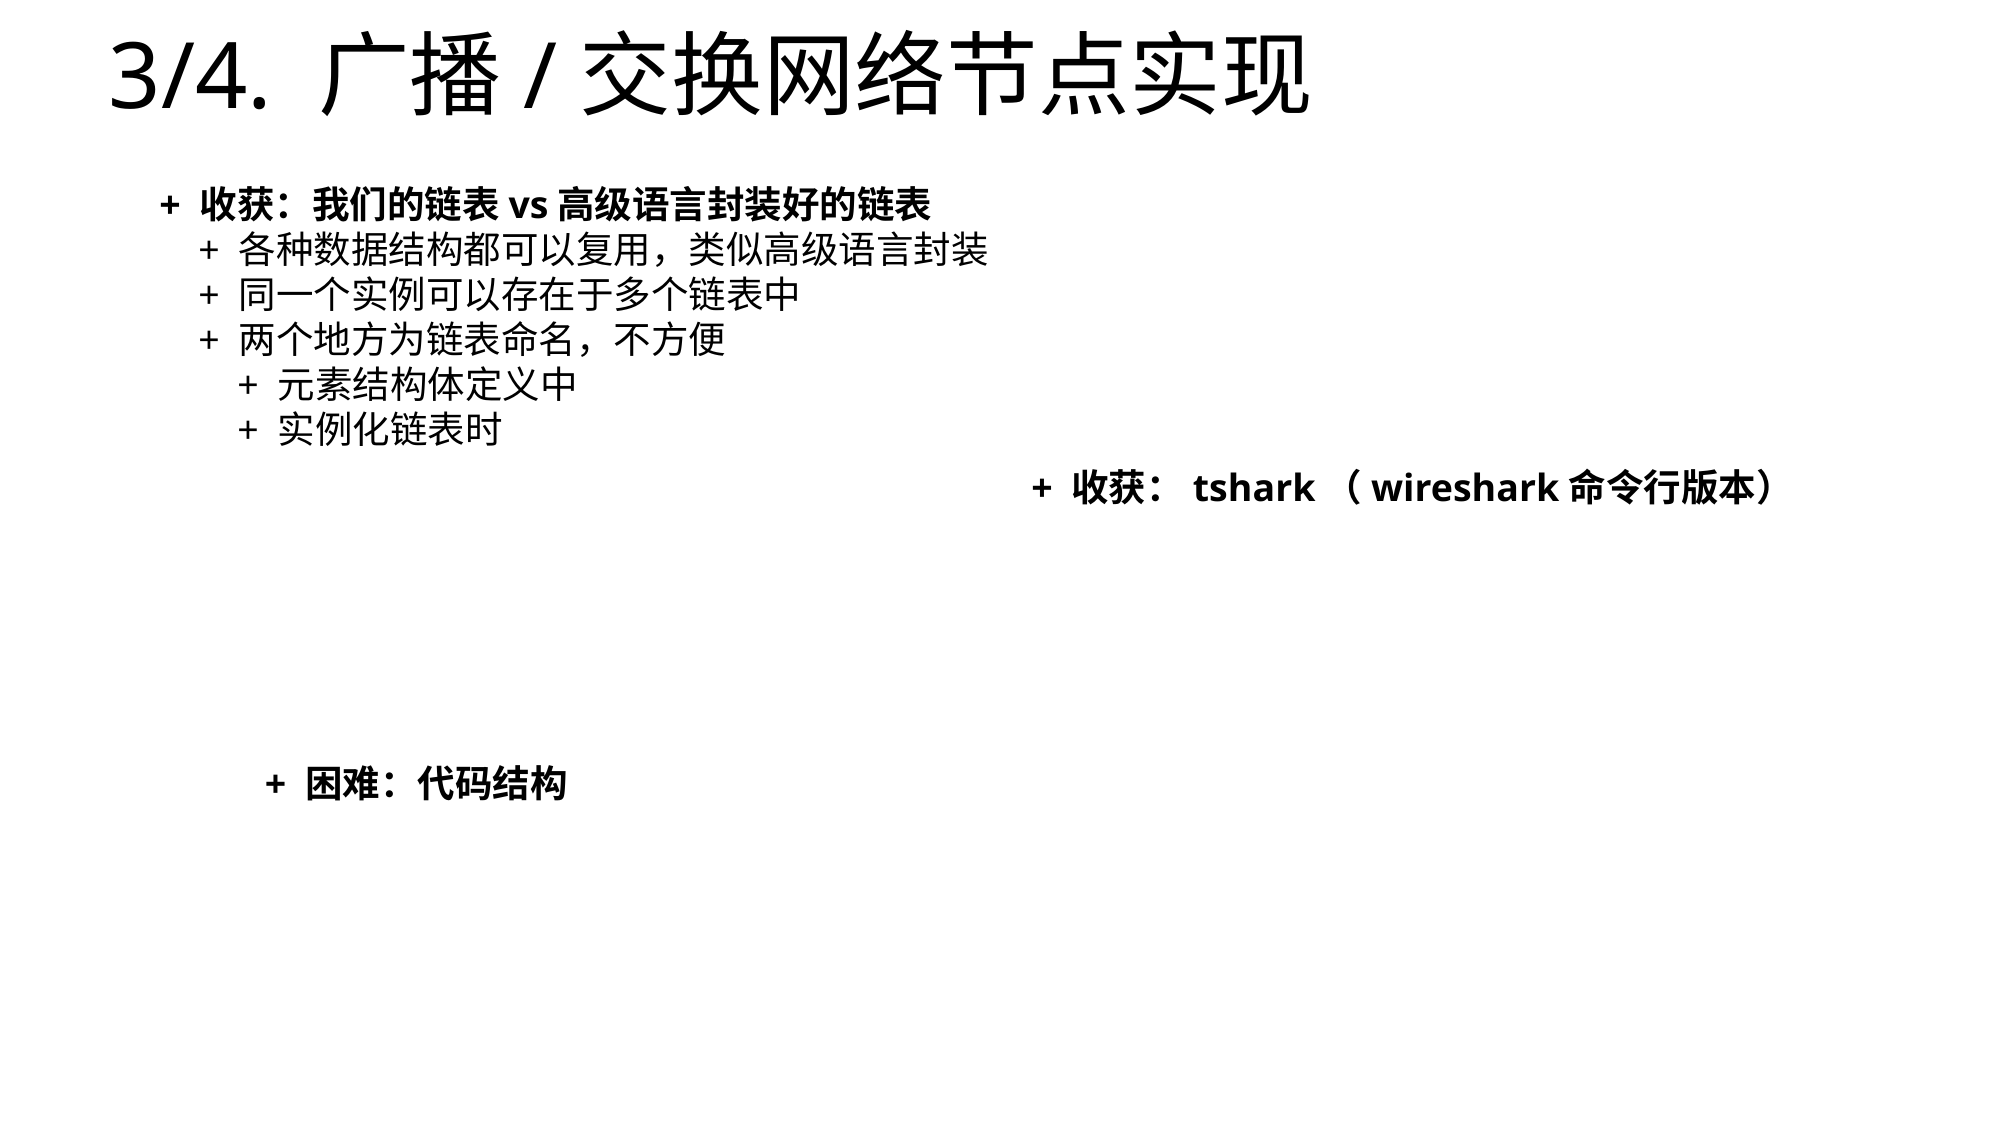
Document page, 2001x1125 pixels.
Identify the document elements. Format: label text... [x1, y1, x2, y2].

title 3/4. 广播/交换网络节点实现 [93, 0, 1819, 188]
text_box + 收获：我们的链表vs高级语言封装好的链表 + 各种数据结构都可以复用，类似高级语言封装 + 同一个实例可以存在于多个链表中 + 两个地方为链表命名，不方便 + 元素结构体定义中 + 实例化链表时 [144, 173, 1004, 458]
text_box + 收获：tshark（wireshark命令行版本） [1016, 456, 1809, 517]
text_box + 困难：代码结构 [249, 752, 583, 813]
